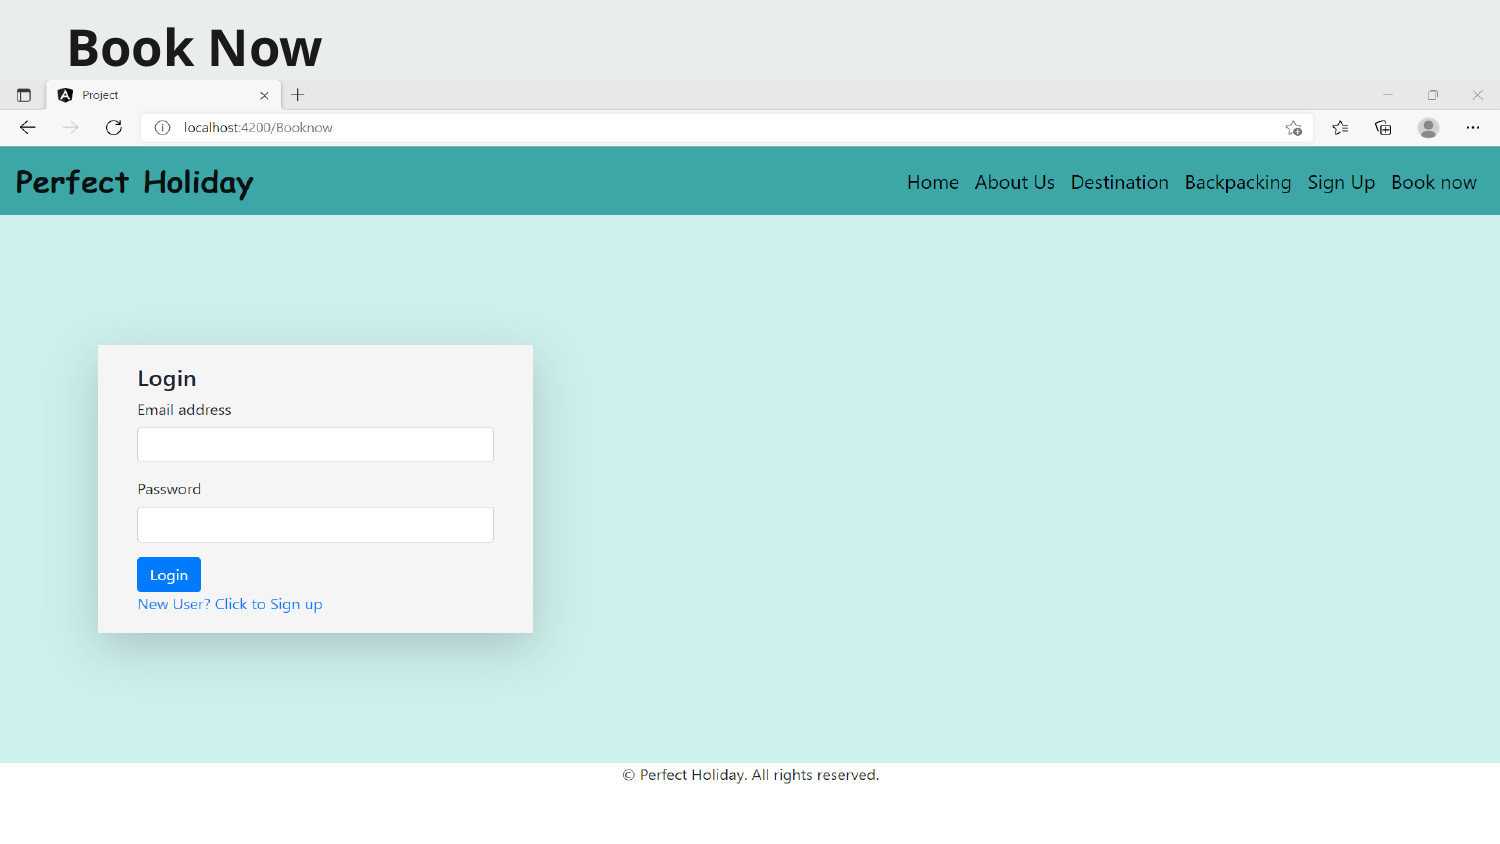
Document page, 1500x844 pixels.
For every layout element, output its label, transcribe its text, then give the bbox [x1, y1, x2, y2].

title Book Now [51, 0, 1449, 79]
picture [0, 80, 1500, 844]
